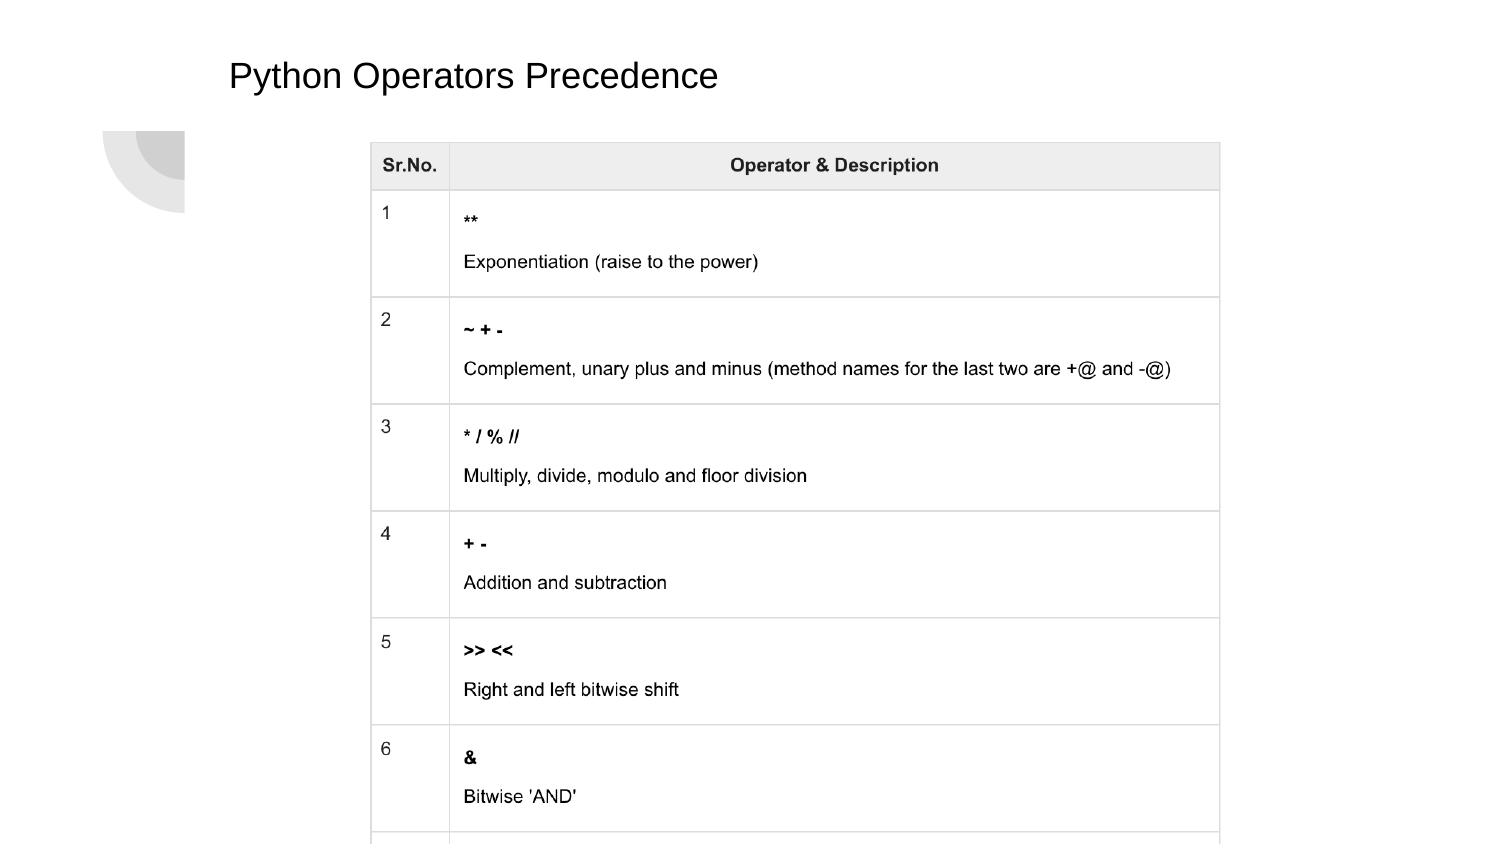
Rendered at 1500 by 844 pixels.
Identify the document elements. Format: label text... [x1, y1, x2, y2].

picture [351, 134, 1230, 844]
title Python Operators Precedence [213, 30, 1368, 195]
